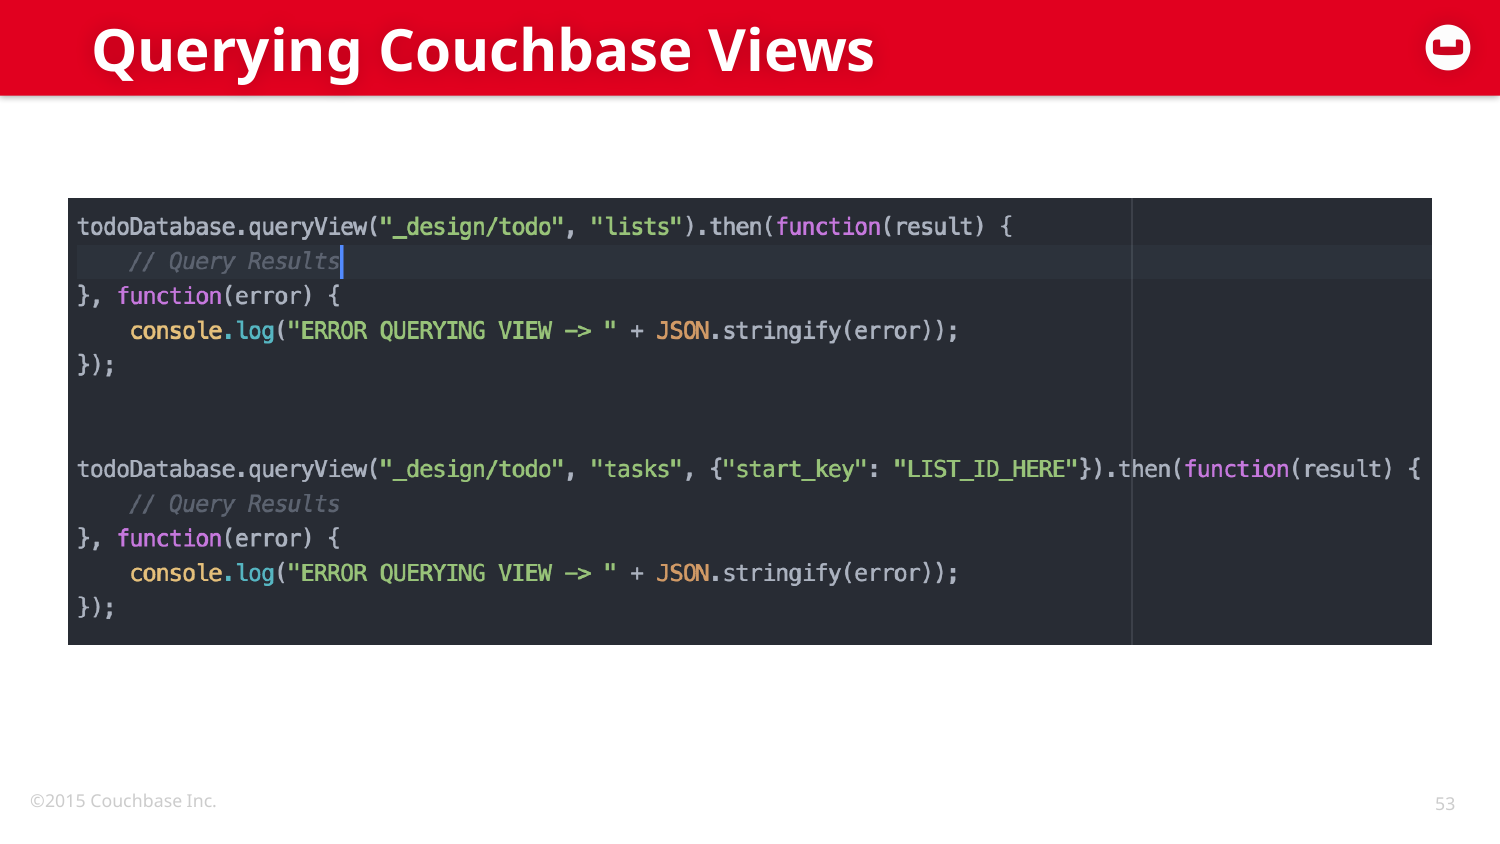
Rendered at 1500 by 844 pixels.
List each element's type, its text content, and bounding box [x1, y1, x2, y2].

picture [68, 198, 1432, 646]
picture [1425, 24, 1471, 71]
title Querying Couchbase Views [76, 2, 1389, 91]
